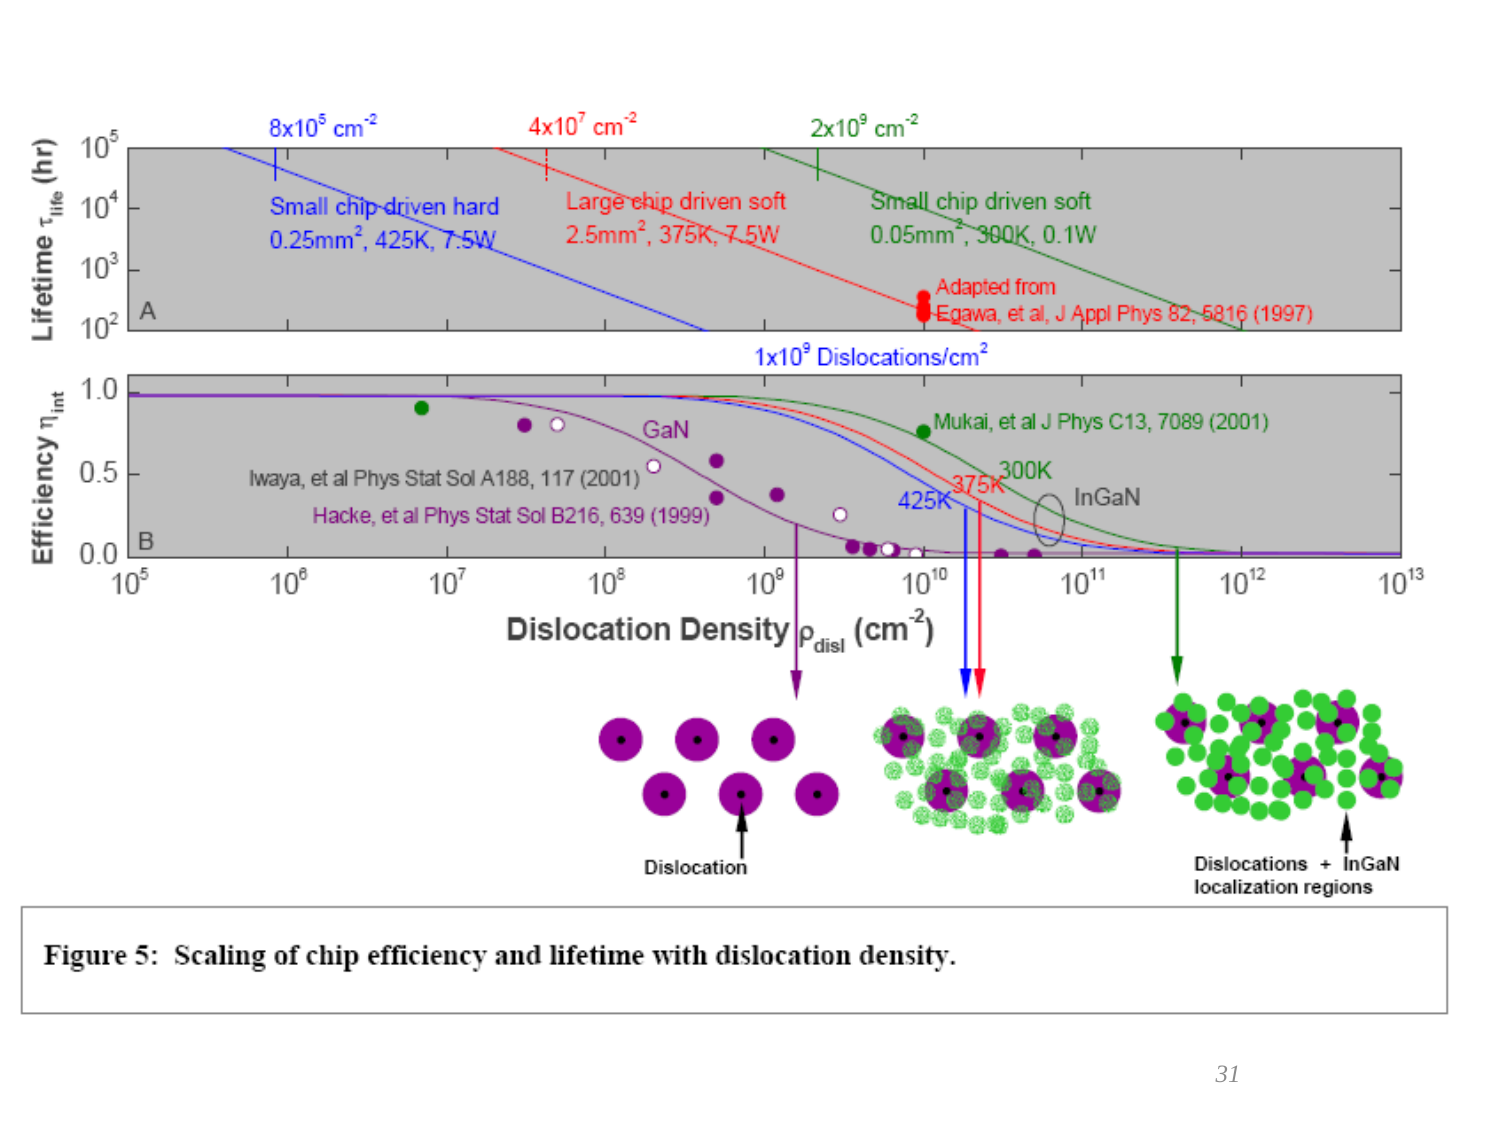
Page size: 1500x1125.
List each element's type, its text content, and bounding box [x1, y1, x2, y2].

picture [0, 75, 1491, 1043]
slide_number 31 [1059, 1043, 1397, 1103]
